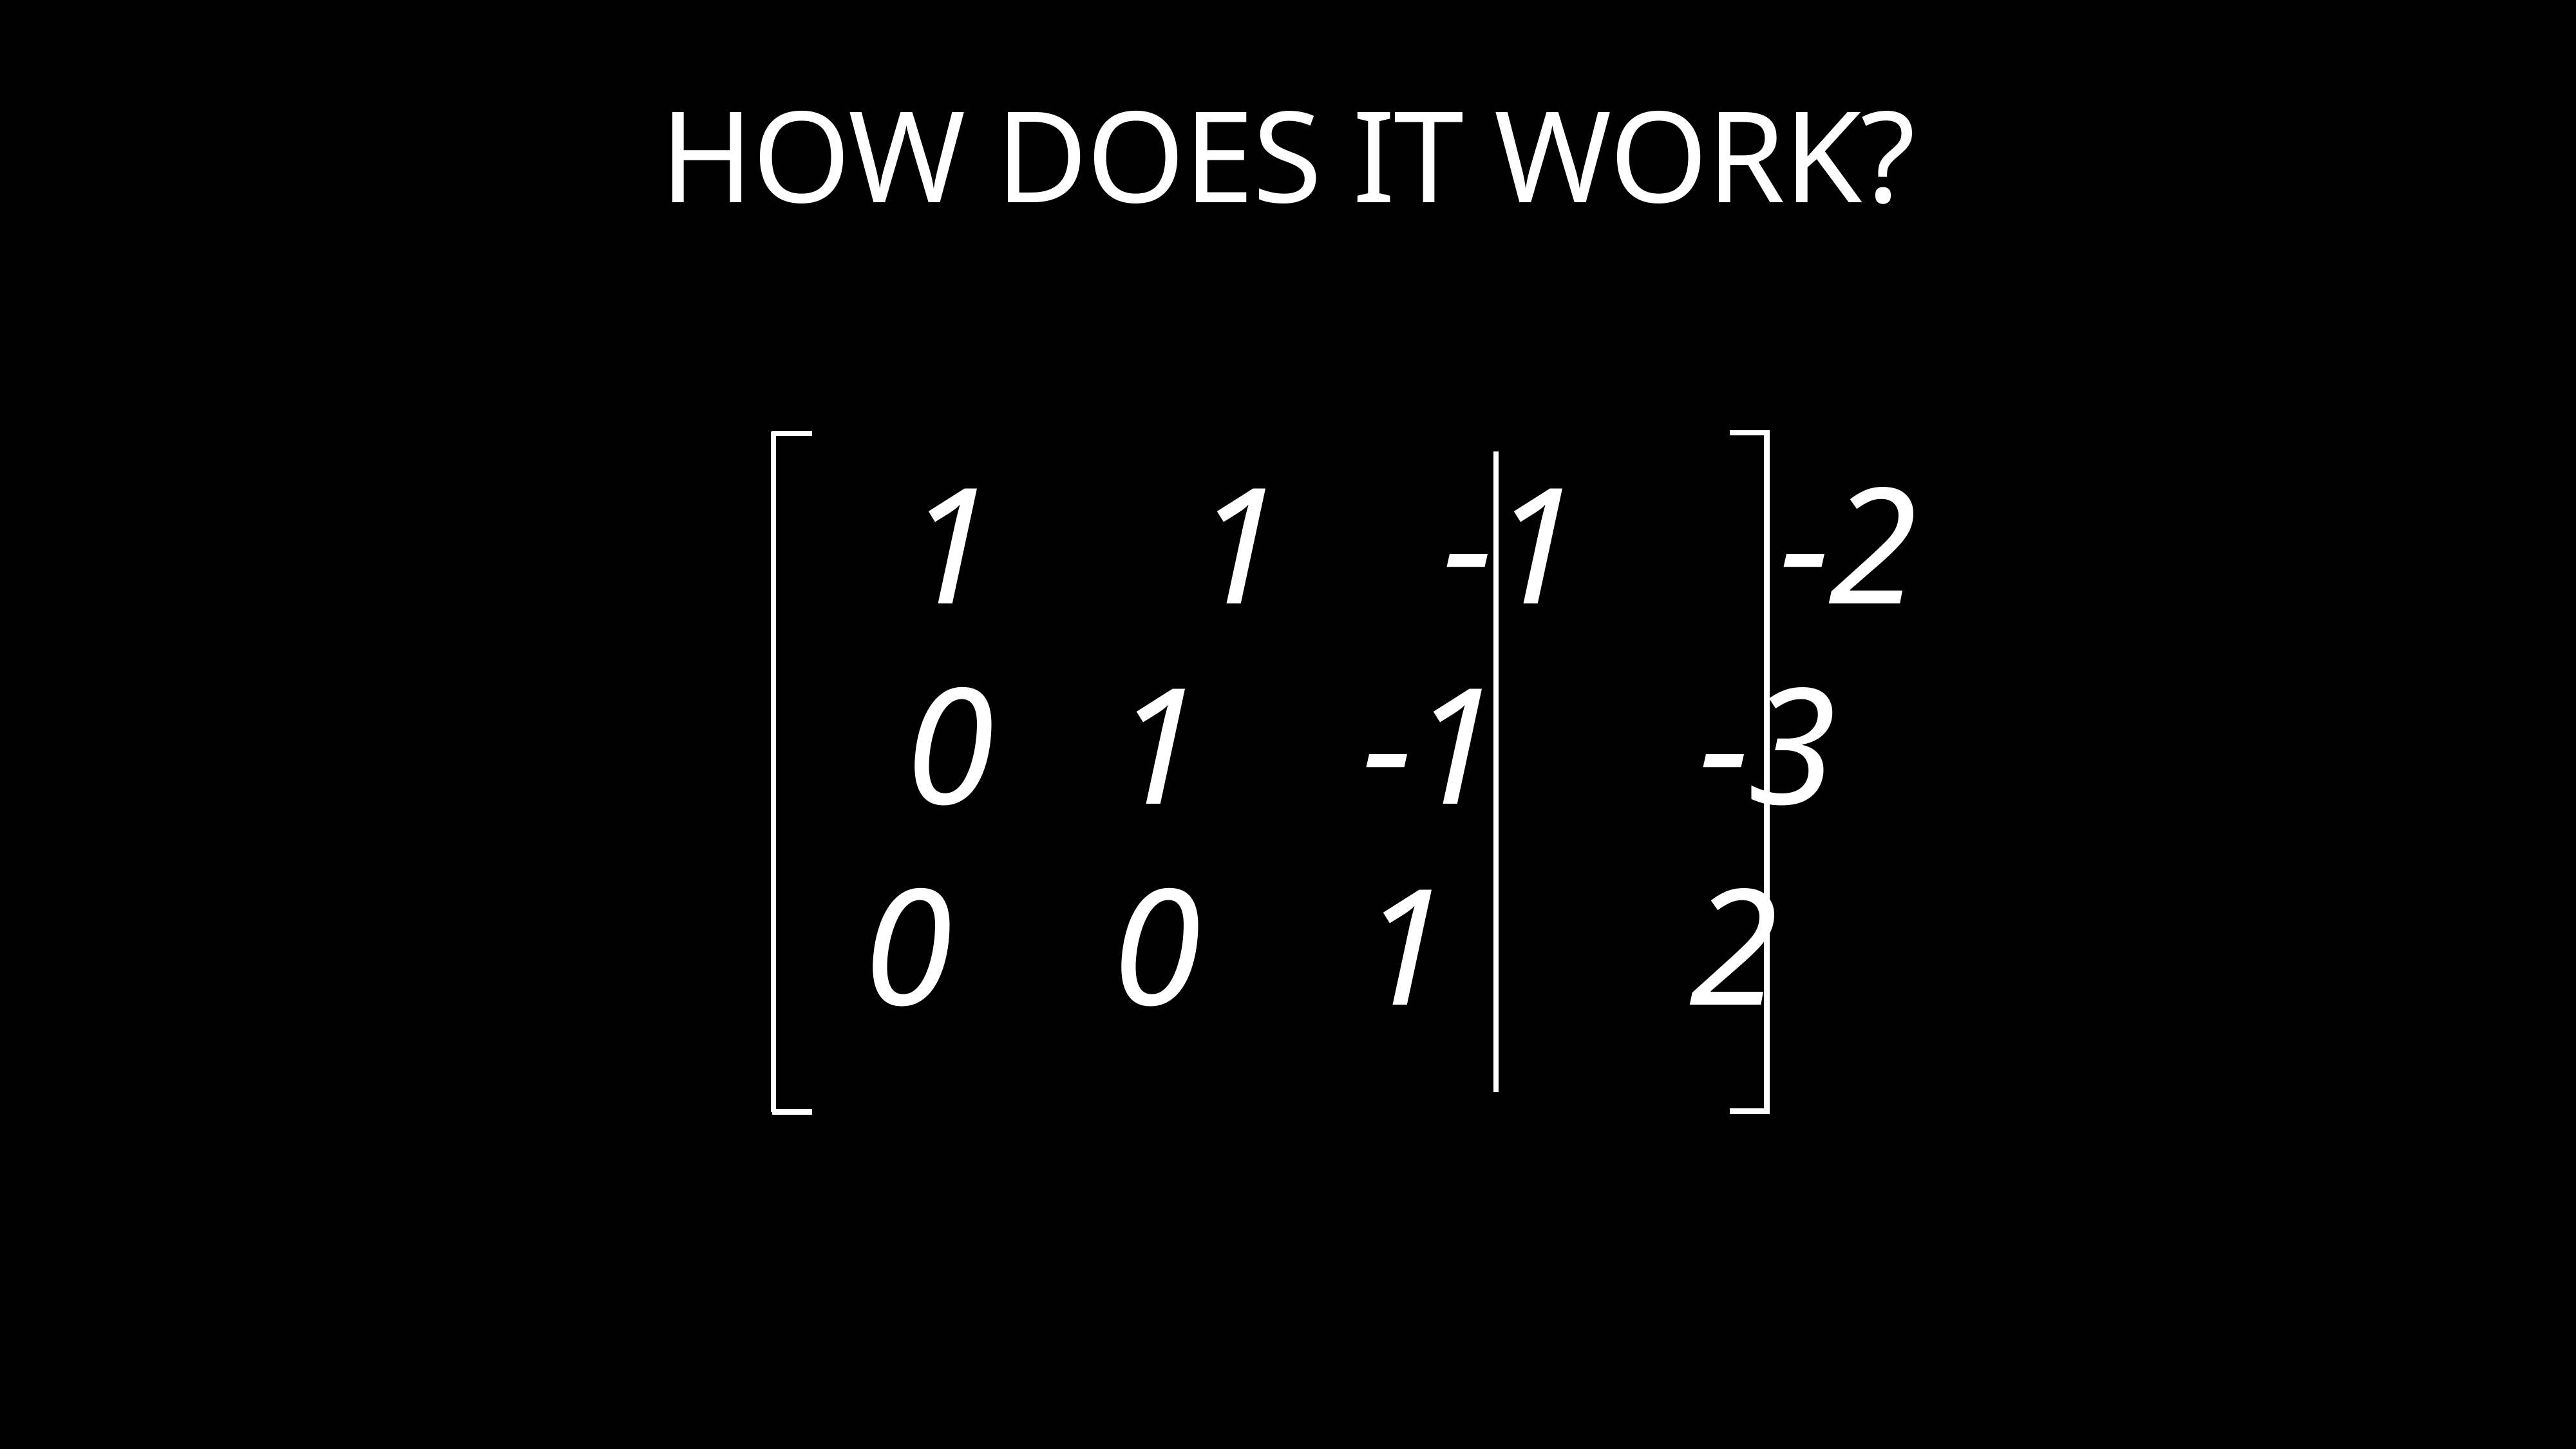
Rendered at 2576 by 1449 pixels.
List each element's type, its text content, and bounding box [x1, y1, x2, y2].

text_box 1 1 -1 -2 0 1 -1 -3 0 0 1 2 [858, 459, 1496, 1045]
title HOW DOES IT WORK? [614, 100, 1962, 317]
text_box 1 1 -1 -2 0 1 -1 -3 0 0 1 2 [1767, 459, 2081, 1045]
text_box 1 1 -1 -2 0 1 -1 -3 0 0 1 2 [1497, 459, 1766, 1045]
